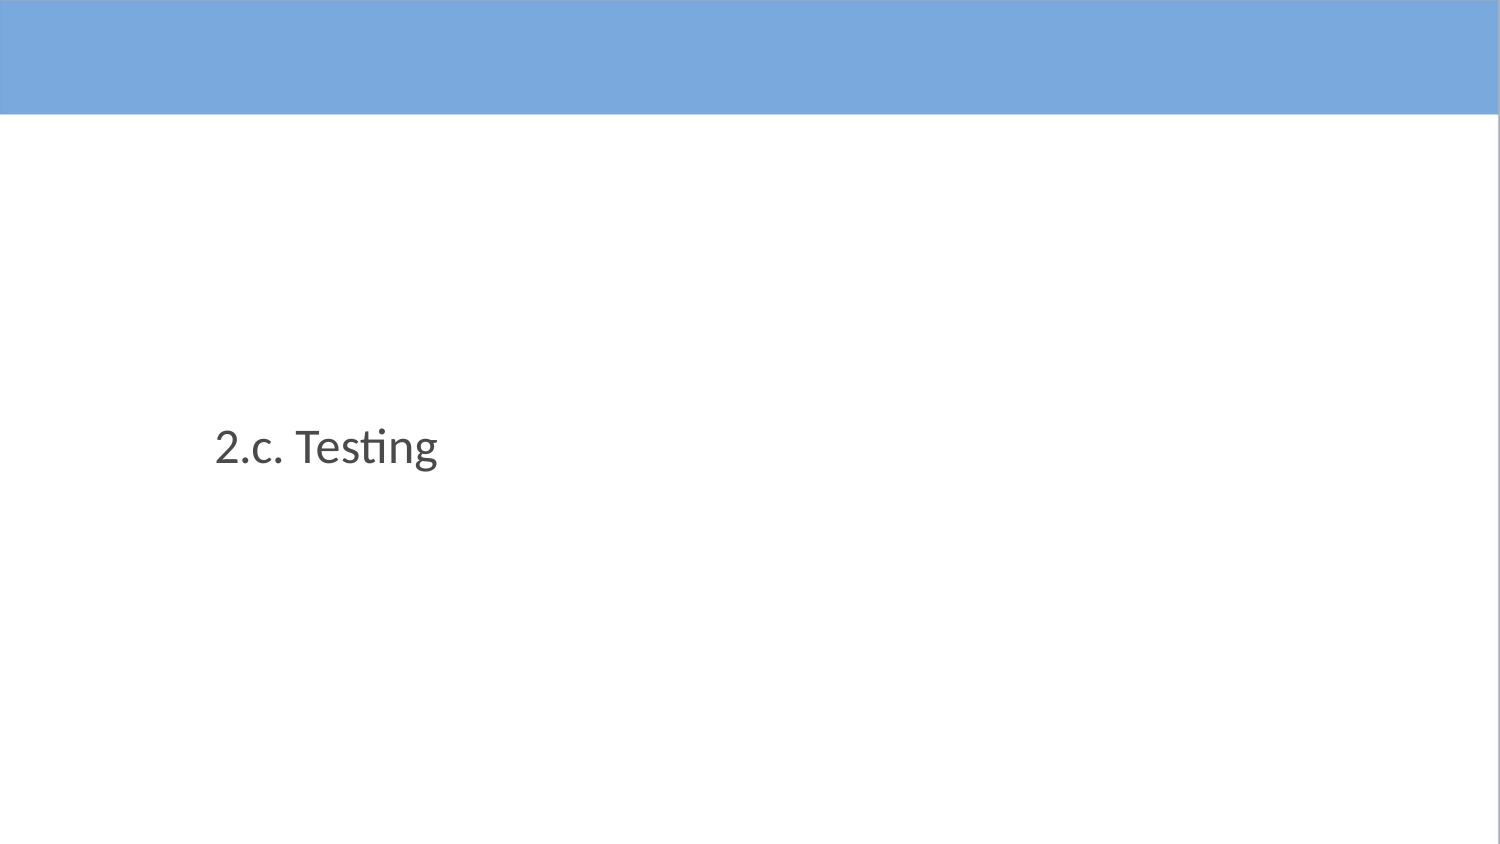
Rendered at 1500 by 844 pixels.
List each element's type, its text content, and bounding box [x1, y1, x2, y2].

picture [0, 0, 1500, 844]
text_box 2.c. Testing [212, 409, 1371, 474]
